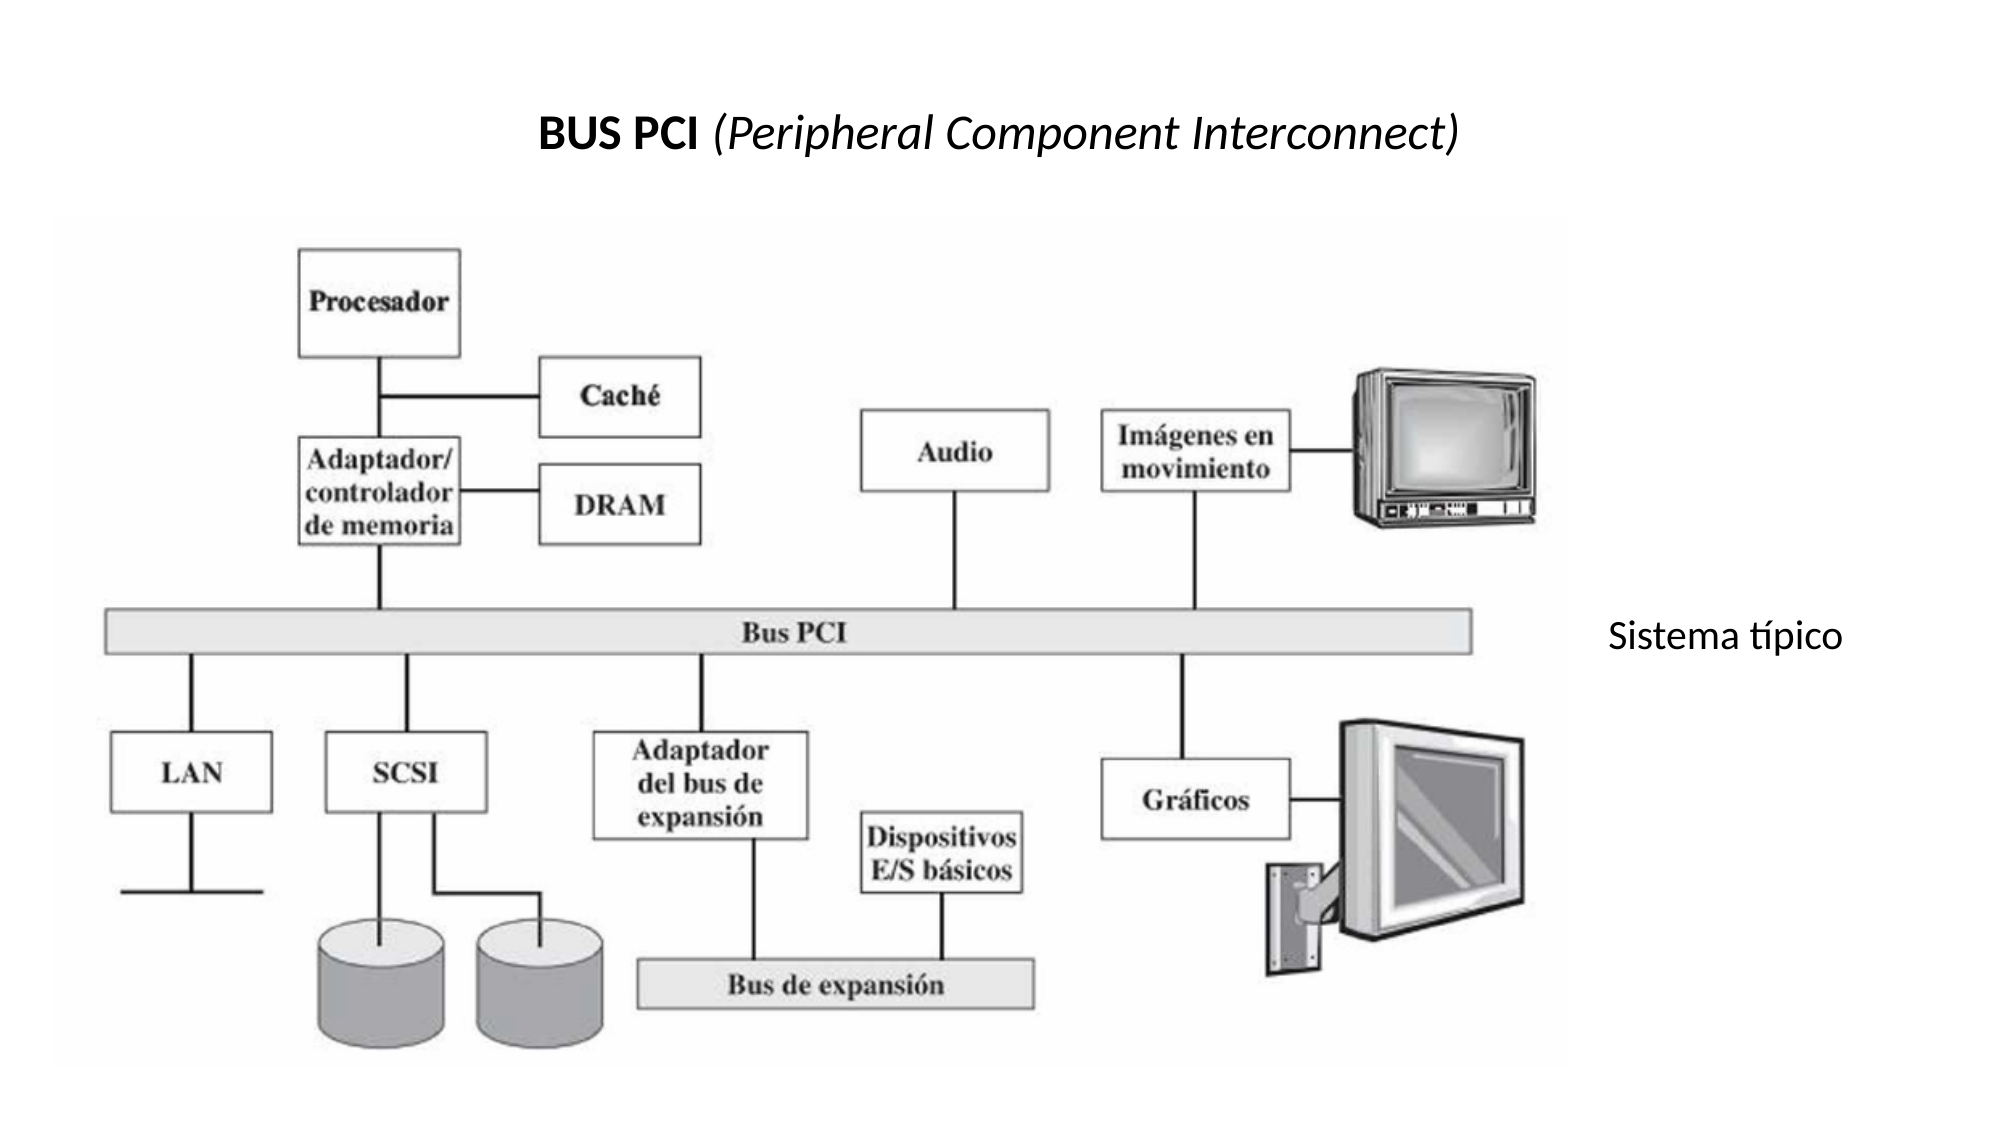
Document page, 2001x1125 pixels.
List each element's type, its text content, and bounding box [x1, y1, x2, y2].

text_box Sistema típico [1593, 600, 1859, 665]
picture [53, 217, 1567, 1067]
text_box BUS PCI (Peripheral Component Interconnect) [523, 92, 1477, 167]
